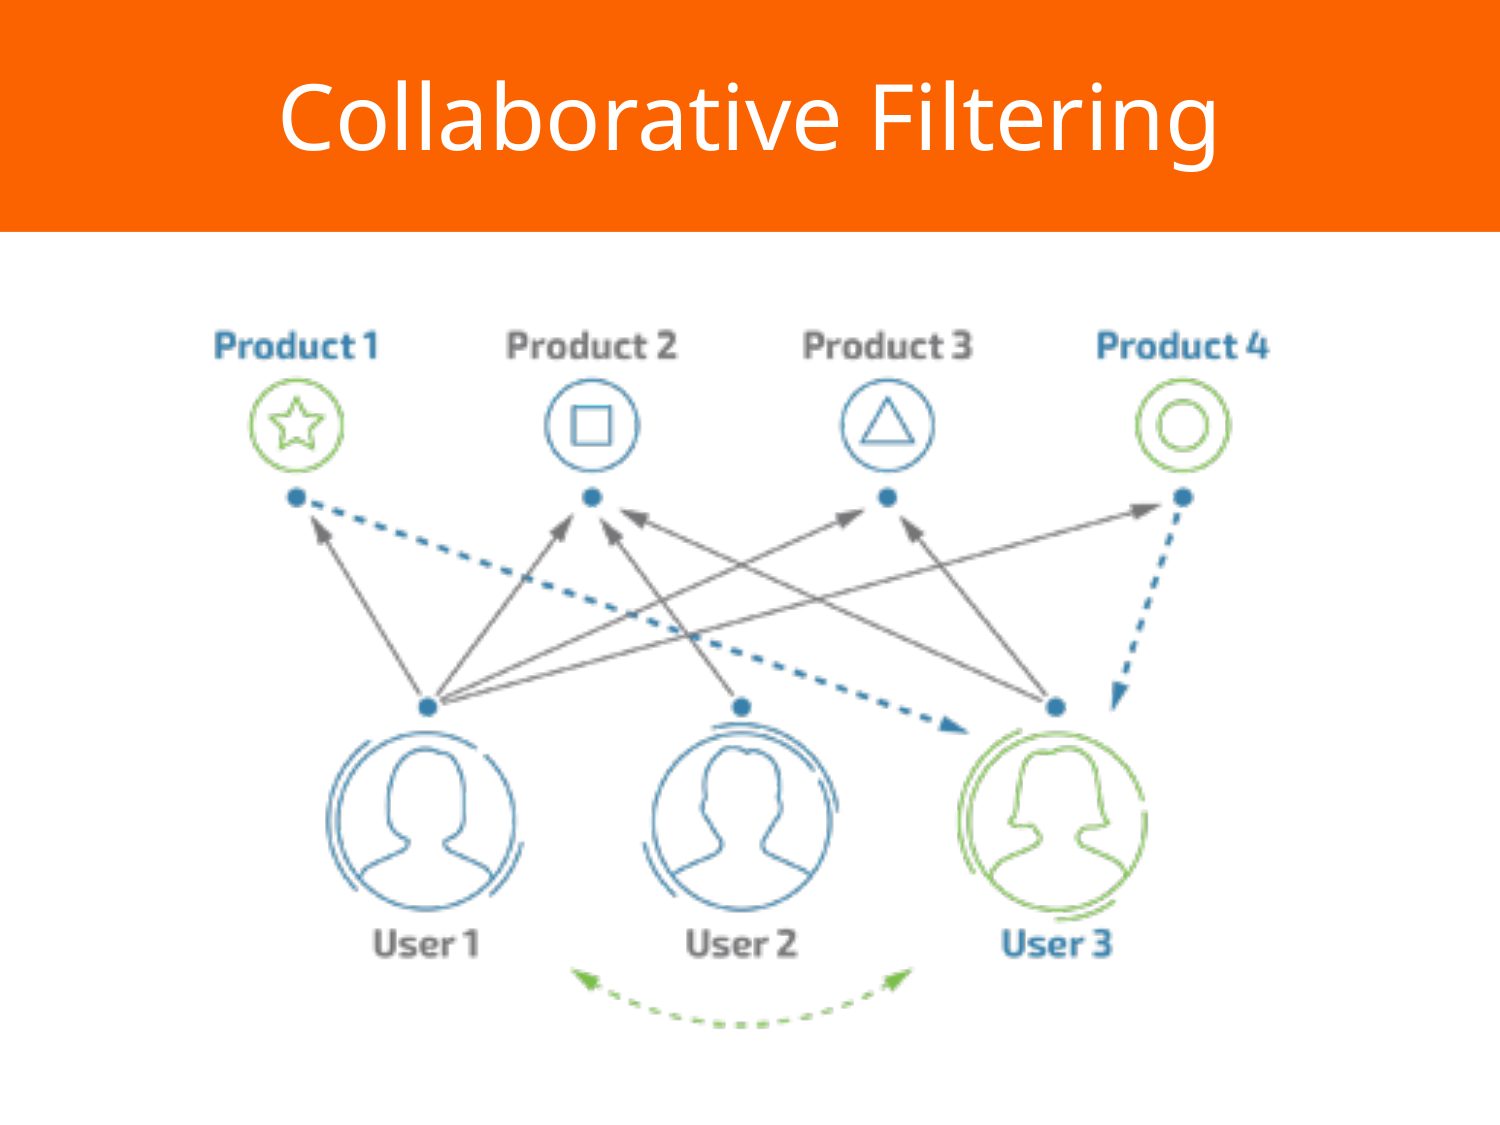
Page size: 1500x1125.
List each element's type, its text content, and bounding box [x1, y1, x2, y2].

picture [158, 280, 1323, 1067]
title Collaborative Filtering [75, 30, 1425, 197]
